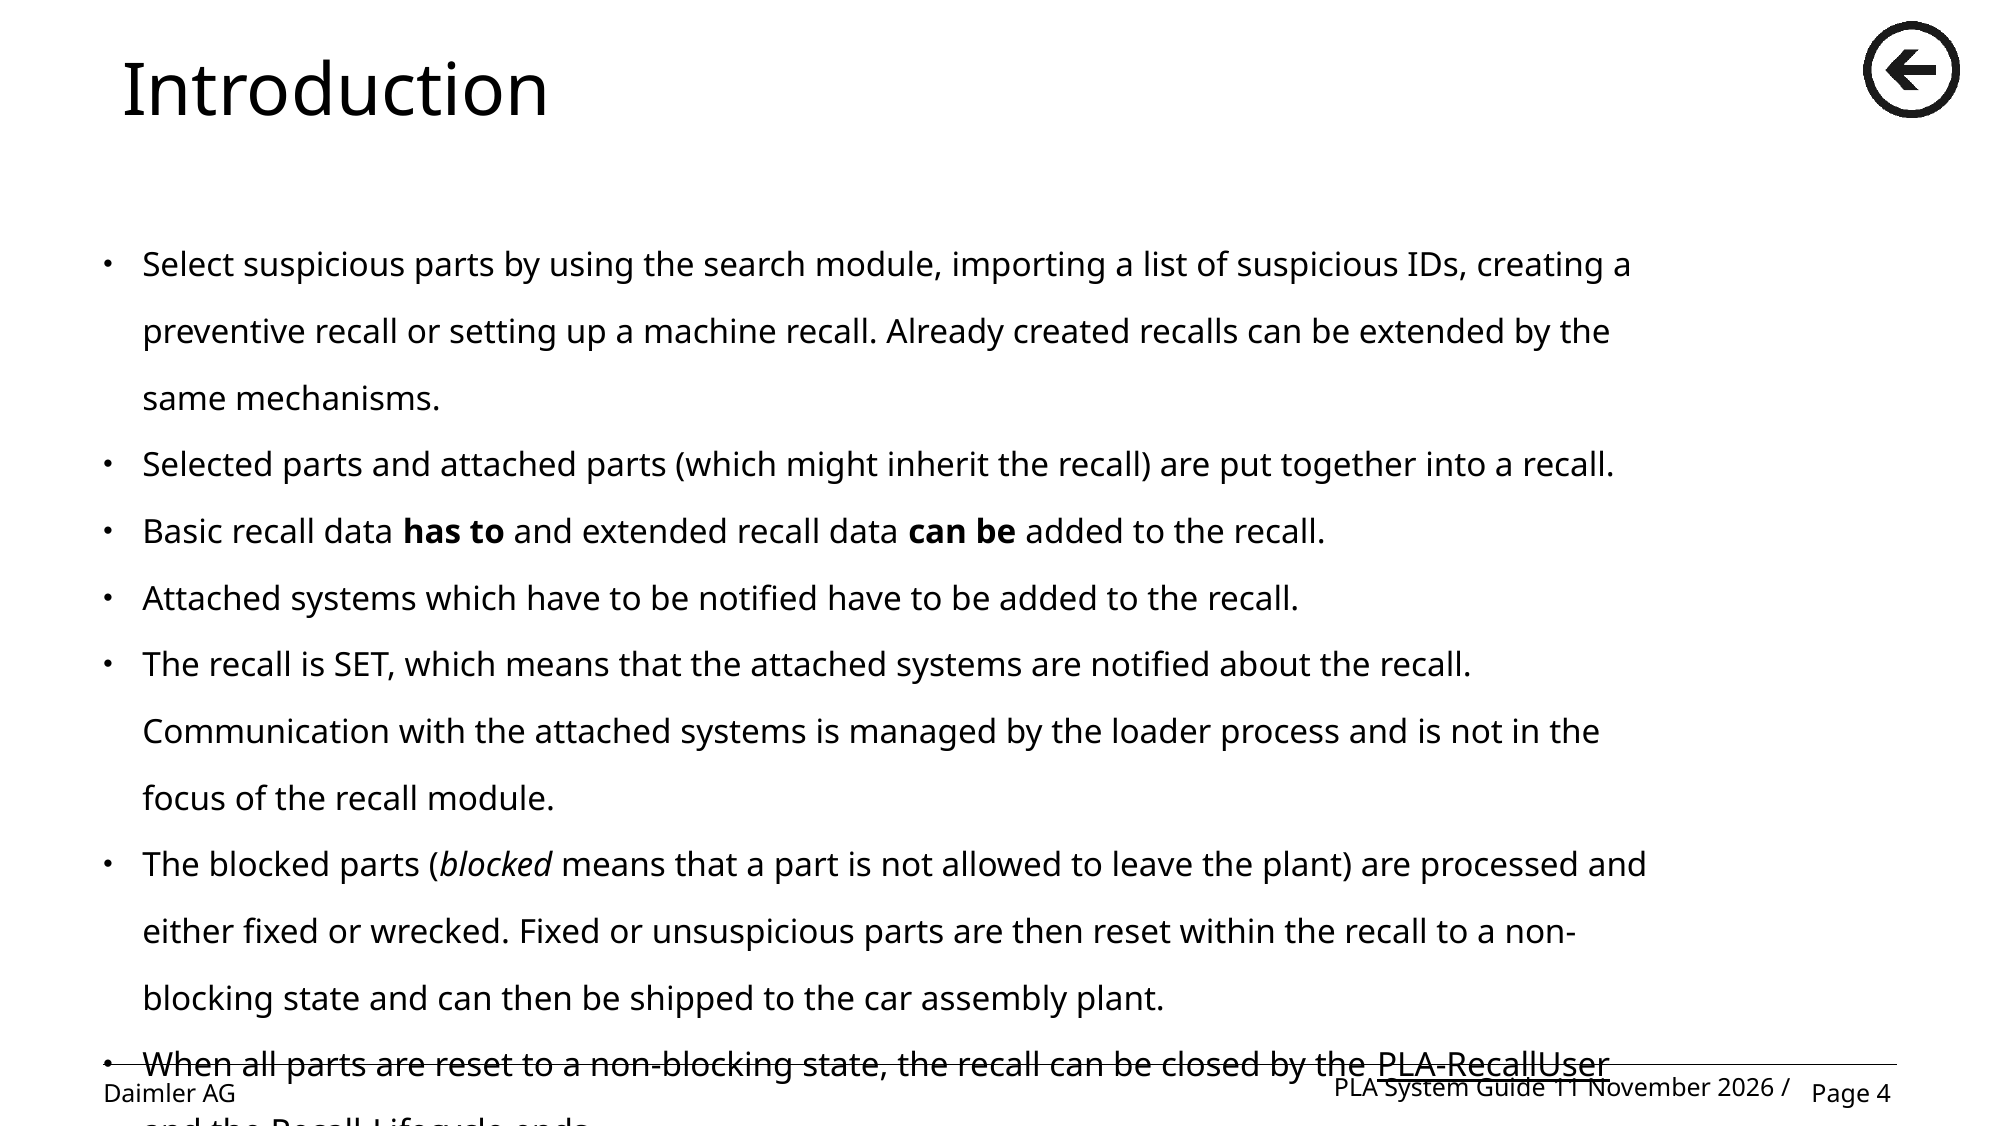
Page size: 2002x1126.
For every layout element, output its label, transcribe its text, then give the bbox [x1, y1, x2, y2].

slide_number Page 4 [1811, 1077, 2001, 1113]
picture [1862, 21, 1960, 118]
title Introduction [103, 46, 1898, 160]
list Select suspicious parts by using the search module, importing a list of suspicious IDs, creating a preventive recall or setting up a machine recall. Already created recalls can be extended by the same mechanisms. Selected parts and attached parts (which might inherit the recall) are put together into a recall. Basic recall data has to and extended recall data can be added to the recall. Attached systems which have to be notified have to be added to the recall. The recall is SET, which means that the attached systems are notified about the recall. Communication with the attached systems is managed by the loader process and is not in the focus of the recall module. The blocked parts (blocked means that a part is not allowed to leave the plant) are processed and either fixed or wrecked. Fixed or unsuspicious parts are then reset within the recall to a non-blocking state and can then be shipped to the car assembly plant. When all parts are reset to a non-blocking state, the recall can be closed by the PLA-RecallUser and the Recall-Lifecycle ends. [103, 150, 1676, 1078]
footer PLA System Guide 02 November 2020 / [472, 1077, 1806, 1113]
